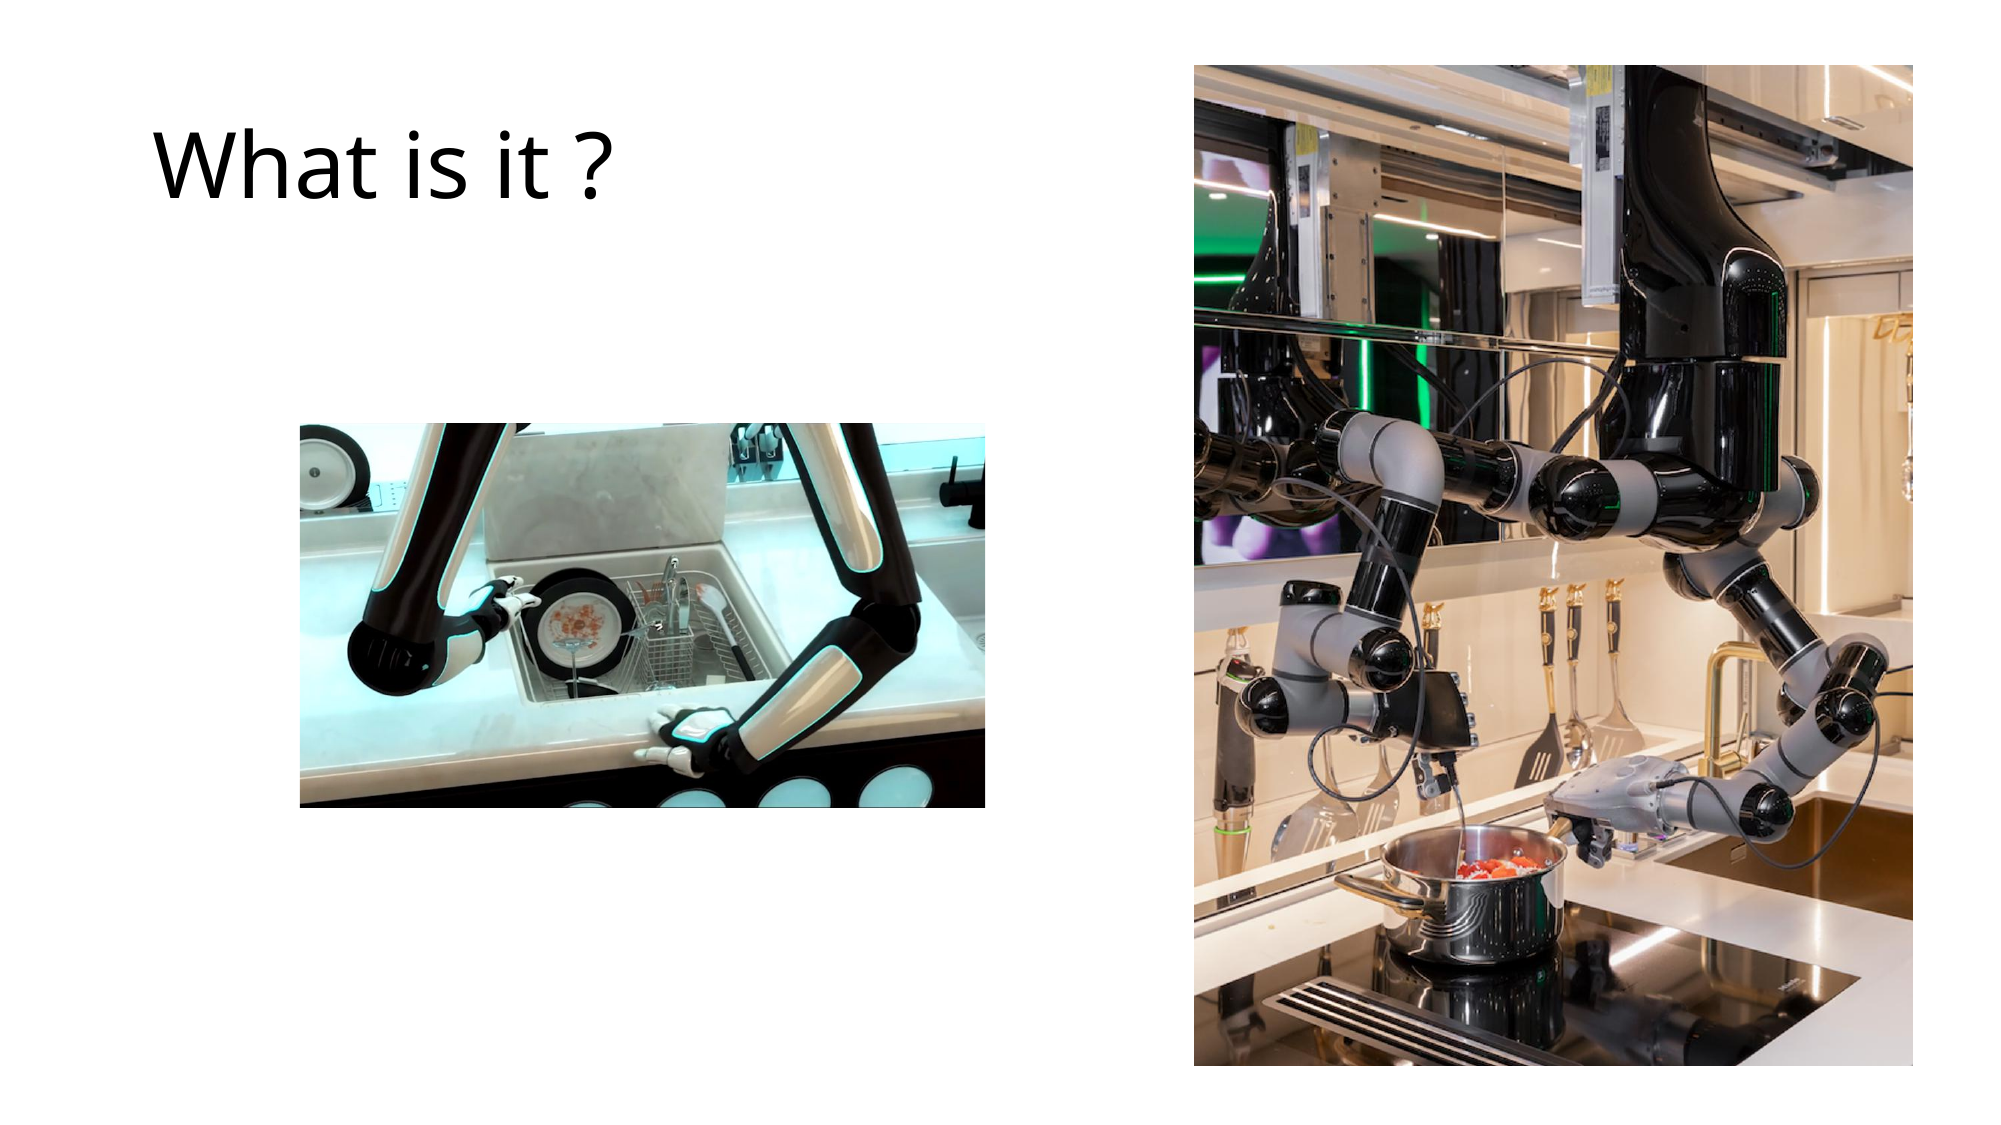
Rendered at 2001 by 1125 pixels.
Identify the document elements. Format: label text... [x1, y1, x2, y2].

picture [1194, 65, 1913, 1066]
title What is it ? [137, 59, 1863, 278]
picture [299, 423, 986, 808]
